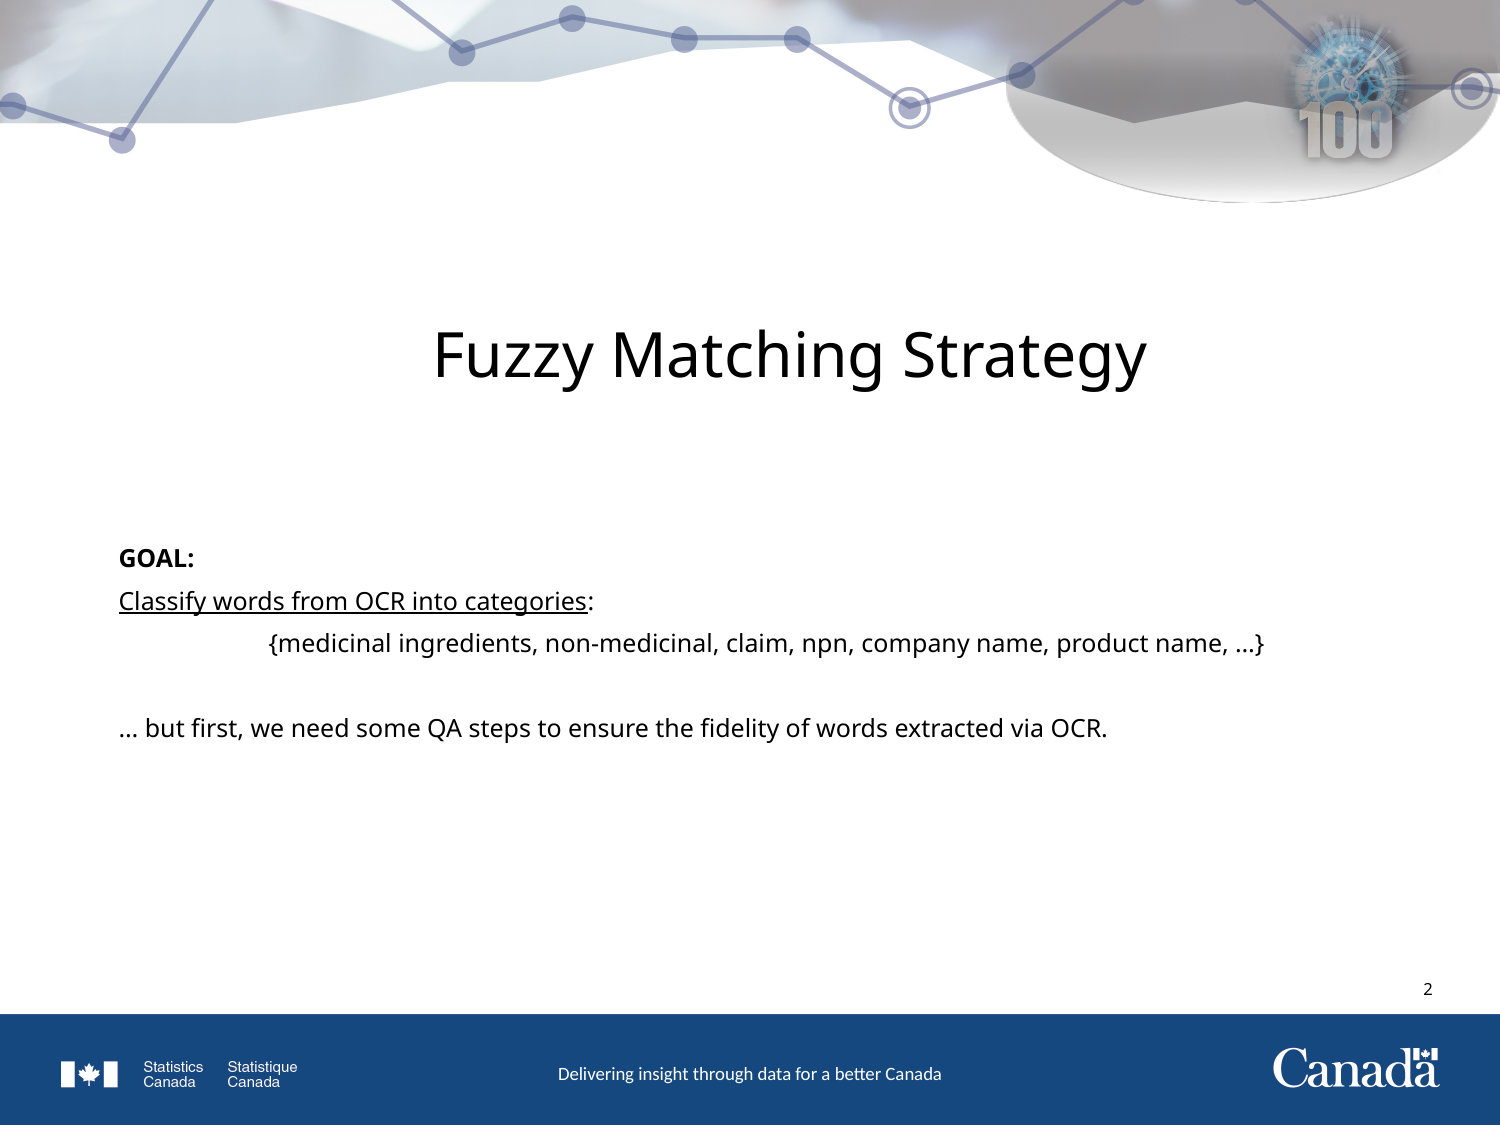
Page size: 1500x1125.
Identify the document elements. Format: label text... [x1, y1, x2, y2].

slide_number 1 [1392, 971, 1448, 1013]
list GOAL: Classify words from OCR into categories: {medicinal ingredients, non-medicinal, claim, npn, company name, product name, …} … but first, we need some QA steps to ensure the fidelity of words extracted via OCR. [103, 538, 1346, 759]
title Fuzzy Matching Strategy [417, 285, 1208, 398]
picture [0, 0, 1500, 1125]
